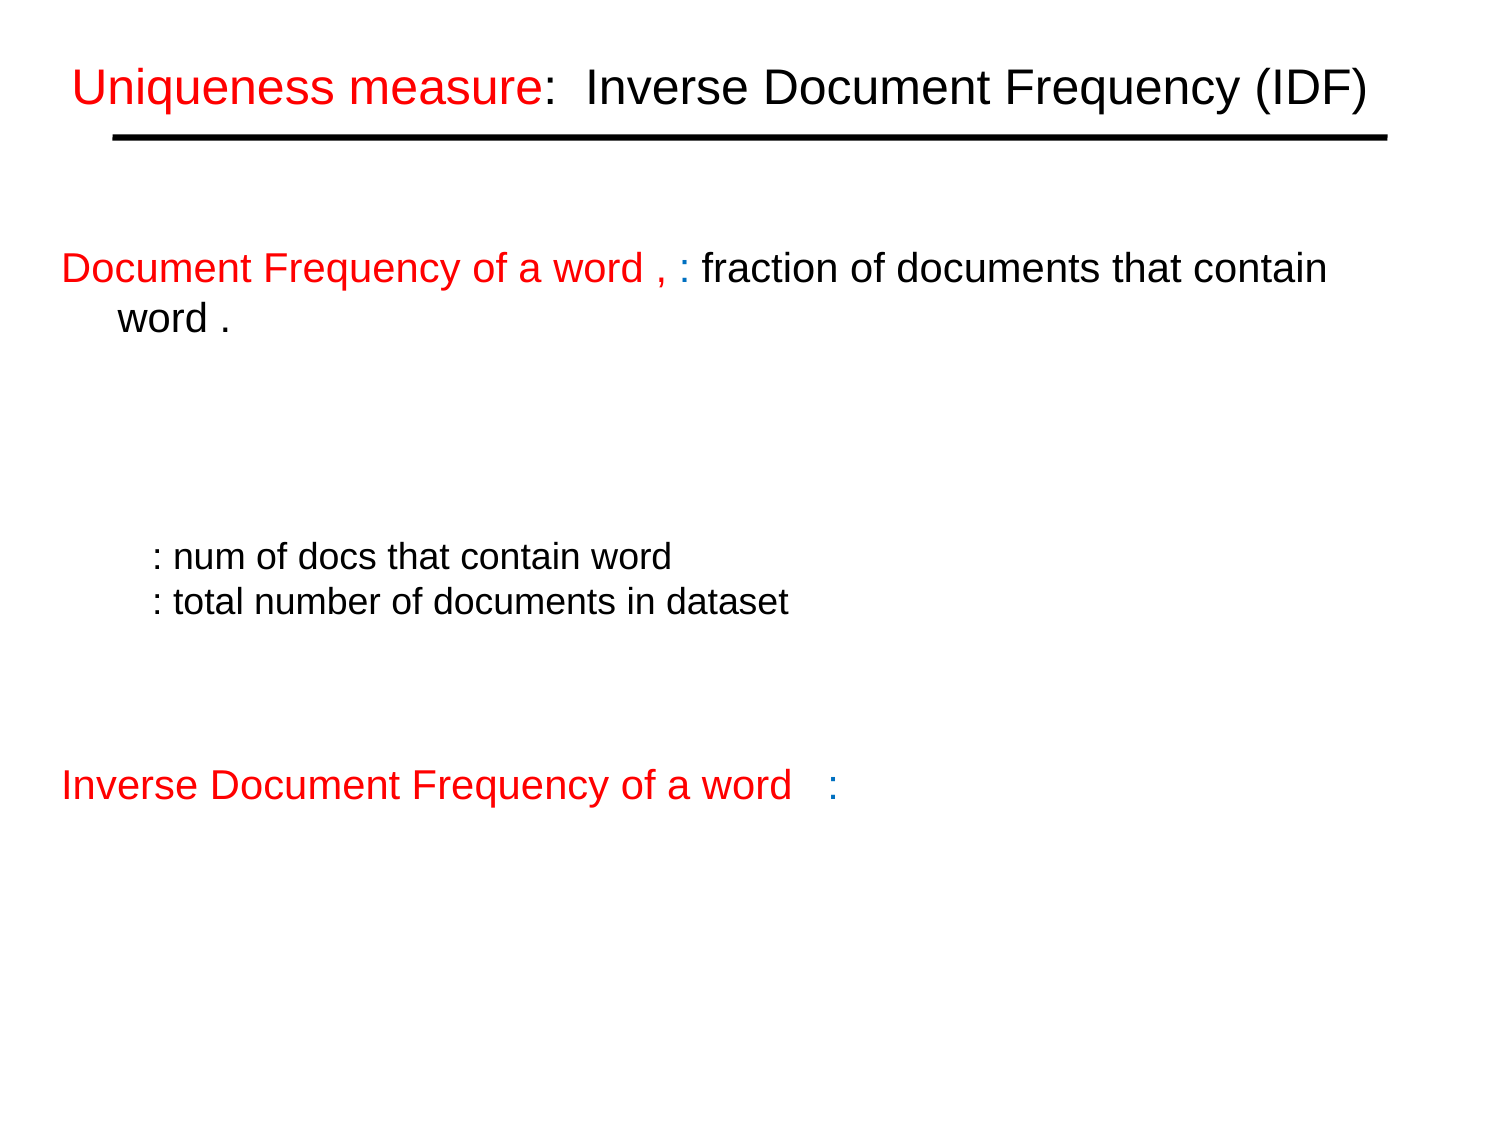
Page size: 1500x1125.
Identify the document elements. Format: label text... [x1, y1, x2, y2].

title Uniqueness measure: Inverse Document Frequency (IDF) [56, 3, 1457, 167]
